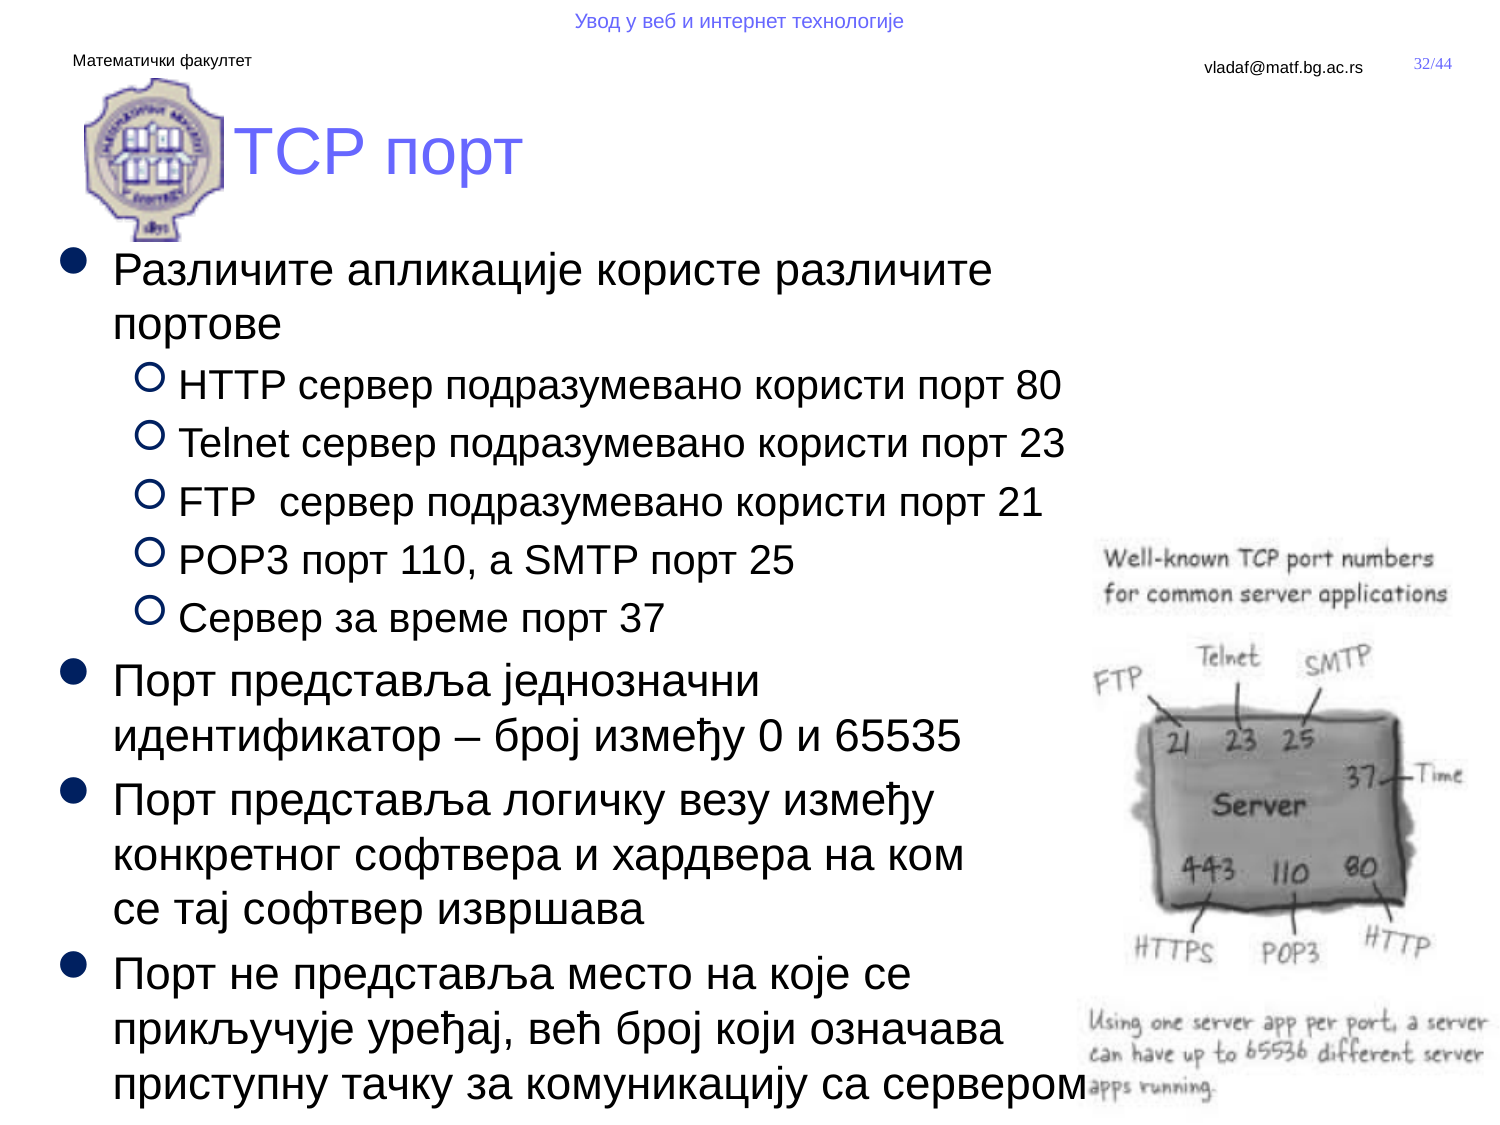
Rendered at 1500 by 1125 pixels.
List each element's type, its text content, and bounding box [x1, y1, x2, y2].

title TCP порт [218, 54, 1483, 243]
list Различите апликације користе различите портове HTTP сервер подразумевано користи порт 80 Telnet сервер подразумевано користи порт 23 FTP сервер подразумевано користи порт 21 POP3 порт 110, а SMTP порт 25 Сервер за време порт 37 Порт представља једнозначни идентификатор – број између 0 и 65535 Порт представља логичку везу између конкретног софтвера и хардвера на ком се тај софтвер извршава Порт не представља место на које се прикључује уређај, већ број који означава приступну тачку за комуникацију са сервером [41, 231, 1164, 588]
picture [1056, 512, 1500, 1124]
picture [84, 78, 218, 231]
